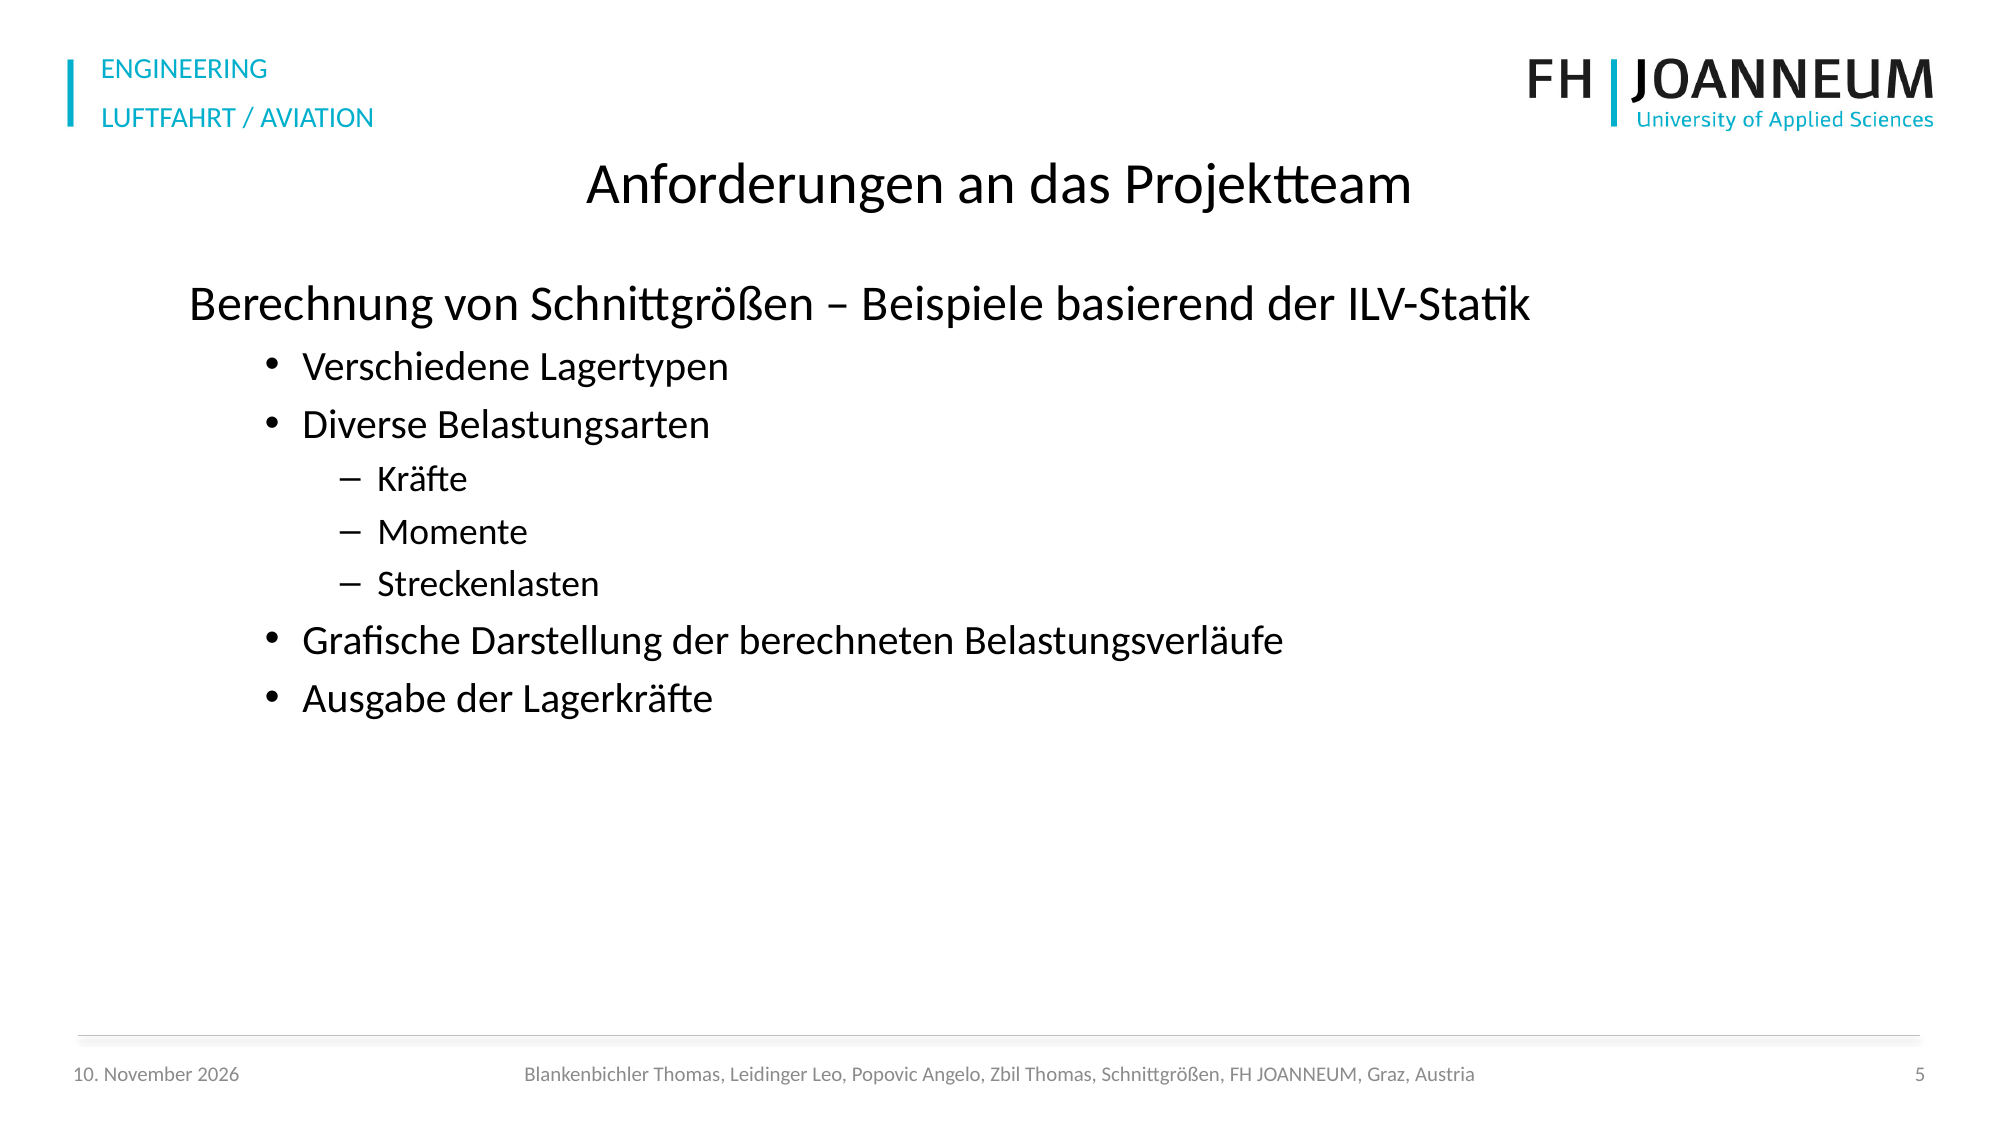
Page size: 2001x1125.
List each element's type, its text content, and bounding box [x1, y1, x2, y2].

title Anforderungen an das Projektteam [99, 127, 1900, 233]
slide_number 5 [1707, 1042, 1941, 1103]
list Berechnung von Schnittgrößen – Beispiele basierend der ILV-Statik Verschiedene Lagertypen Diverse Belastungsarten Kräfte Momente Streckenlasten Grafische Darstellung der berechneten Belastungsverläufe Ausgabe der Lagerkräfte [99, 262, 1900, 1031]
picture [0, 0, 86, 178]
footer Blankenbichler Thomas, Leidinger Leo, Popovic Angelo, Zbil Thomas, Schnittgrößen, FH JOANNEUM, Graz, Austria [292, 1042, 1707, 1103]
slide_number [57, 1042, 292, 1103]
picture [1427, 0, 2000, 177]
